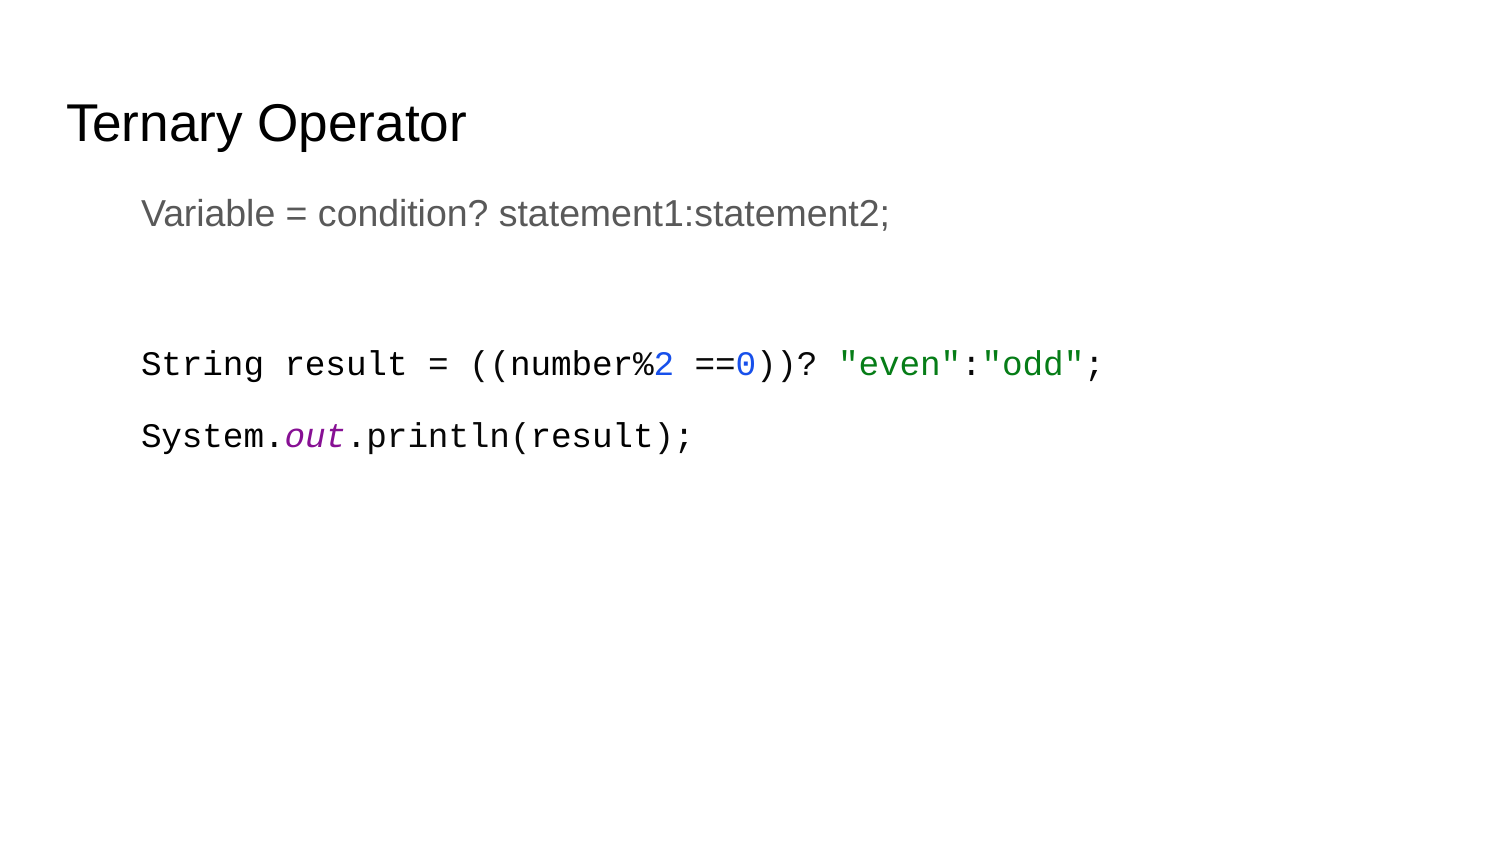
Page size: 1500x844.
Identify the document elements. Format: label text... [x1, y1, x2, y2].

list Variable = condition? statement1:statement2; String result = ((number%2 ==0))? "even":"odd"; System.out.println(result); [51, 166, 1449, 728]
title Ternary Operator [51, 72, 1449, 166]
